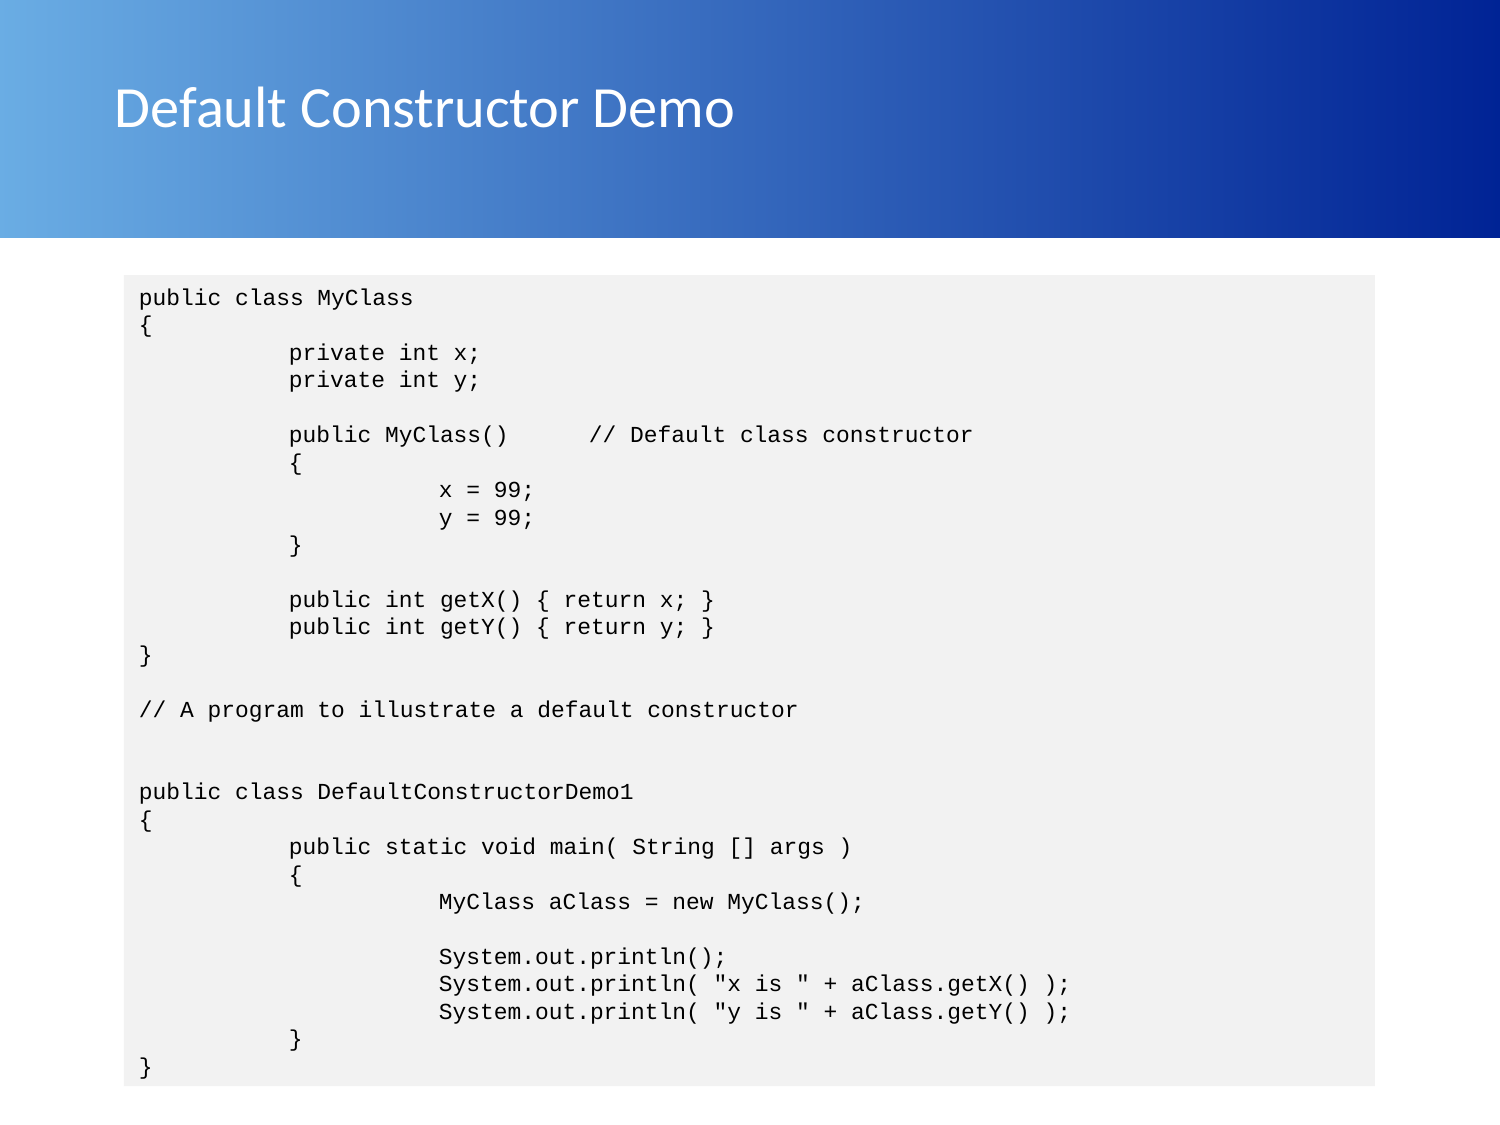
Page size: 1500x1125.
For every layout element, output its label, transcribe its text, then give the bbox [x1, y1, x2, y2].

title Default Constructor Demo [99, 57, 1450, 150]
text_box public class MyClass { private int x; private int y; public MyClass() // Default class constructor { x = 99; y = 99; } public int getX() { return x; } public int getY() { return y; } } // A program to illustrate a default constructor public class DefaultConstructorDemo1 { public static void main( String [] args ) { MyClass aClass = new MyClass(); System.out.println(); System.out.println( "x is " + aClass.getX() ); System.out.println( "y is " + aClass.getY() ); } } [123, 275, 1375, 1087]
